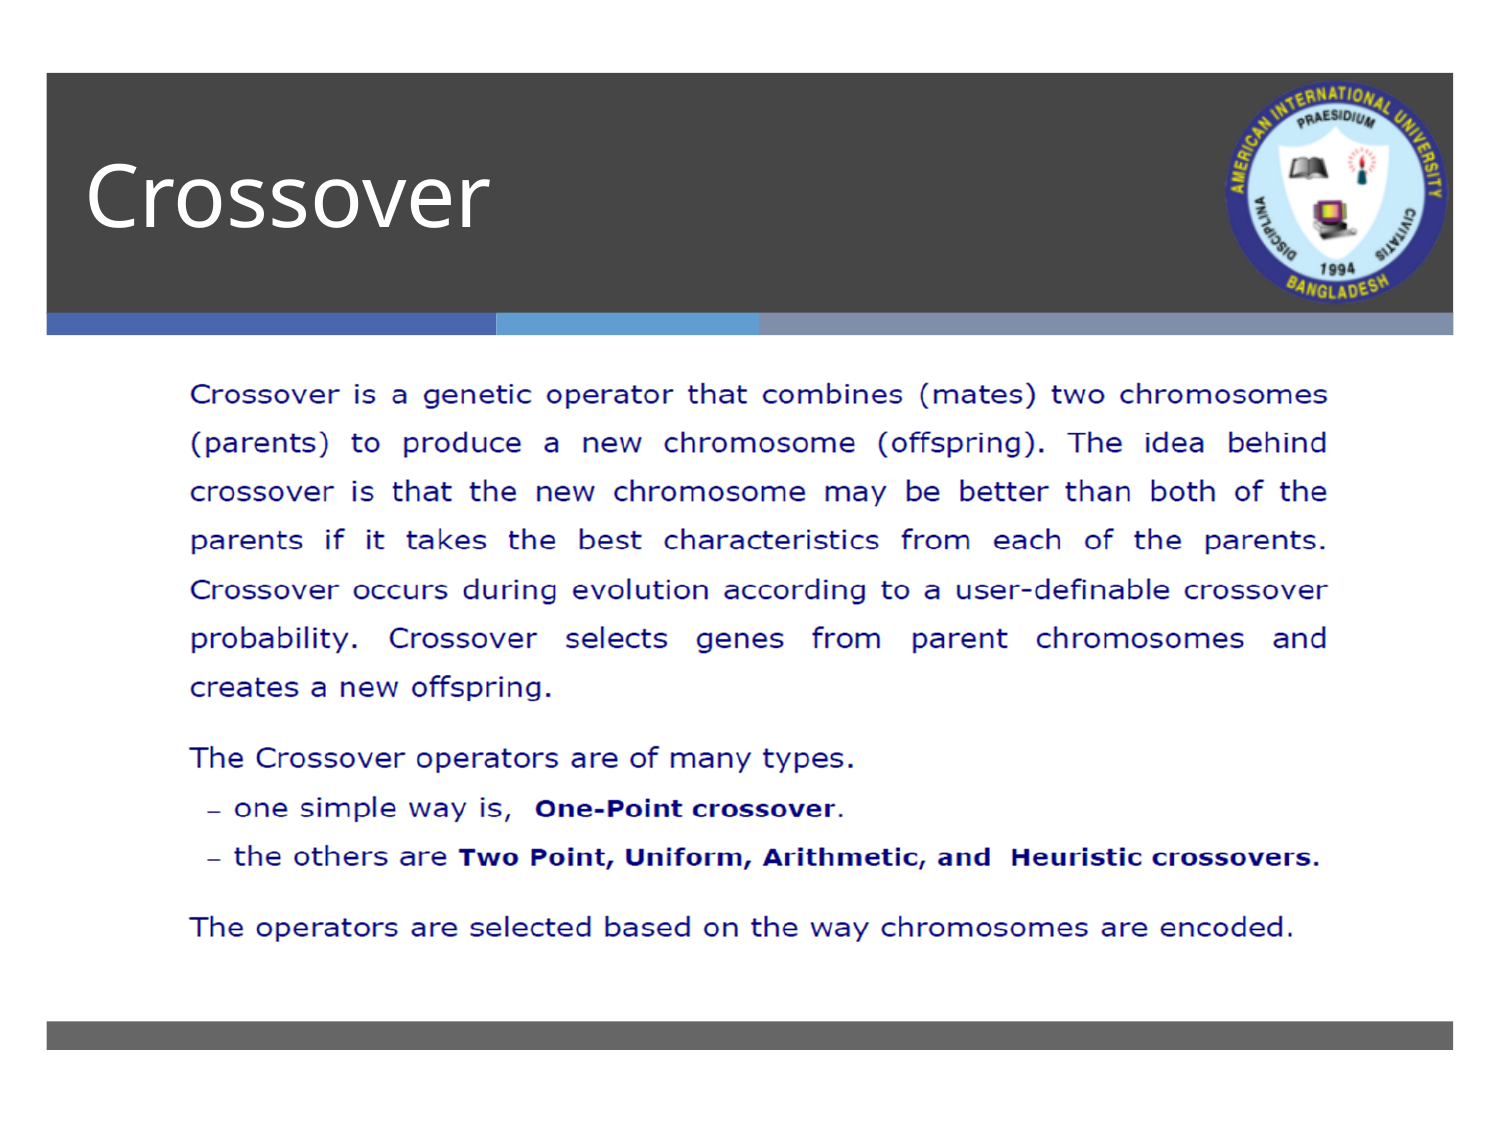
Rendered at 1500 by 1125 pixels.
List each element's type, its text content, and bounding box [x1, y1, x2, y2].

picture [1220, 75, 1454, 310]
title Crossover [69, 73, 1351, 253]
picture [164, 356, 1336, 969]
